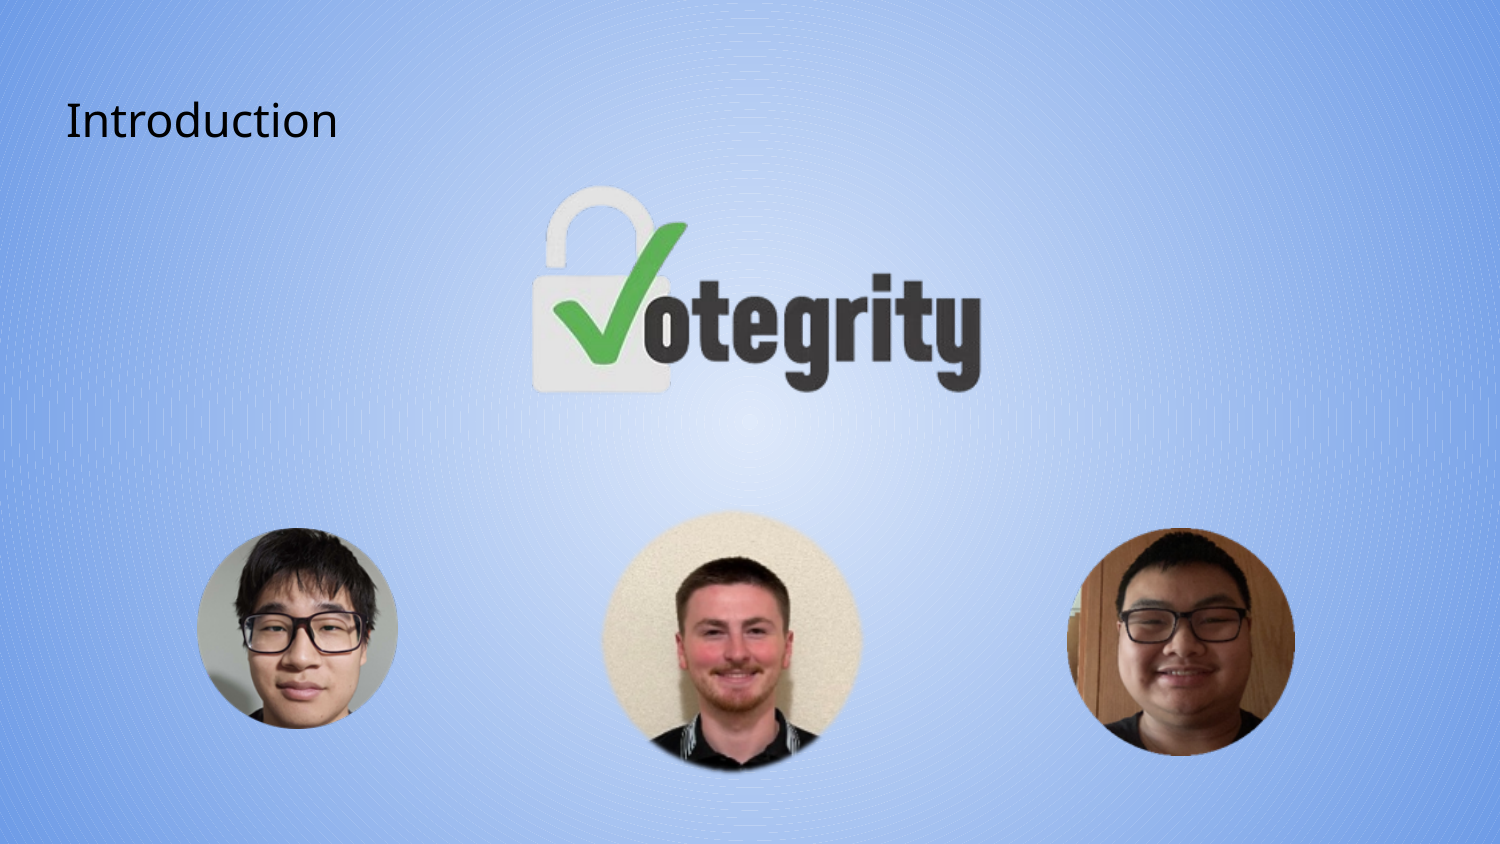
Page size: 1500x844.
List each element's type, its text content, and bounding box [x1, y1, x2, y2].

picture [596, 505, 869, 778]
picture [1067, 527, 1296, 756]
picture [467, 166, 1033, 439]
picture [197, 528, 398, 730]
title Introduction [51, 72, 1449, 167]
